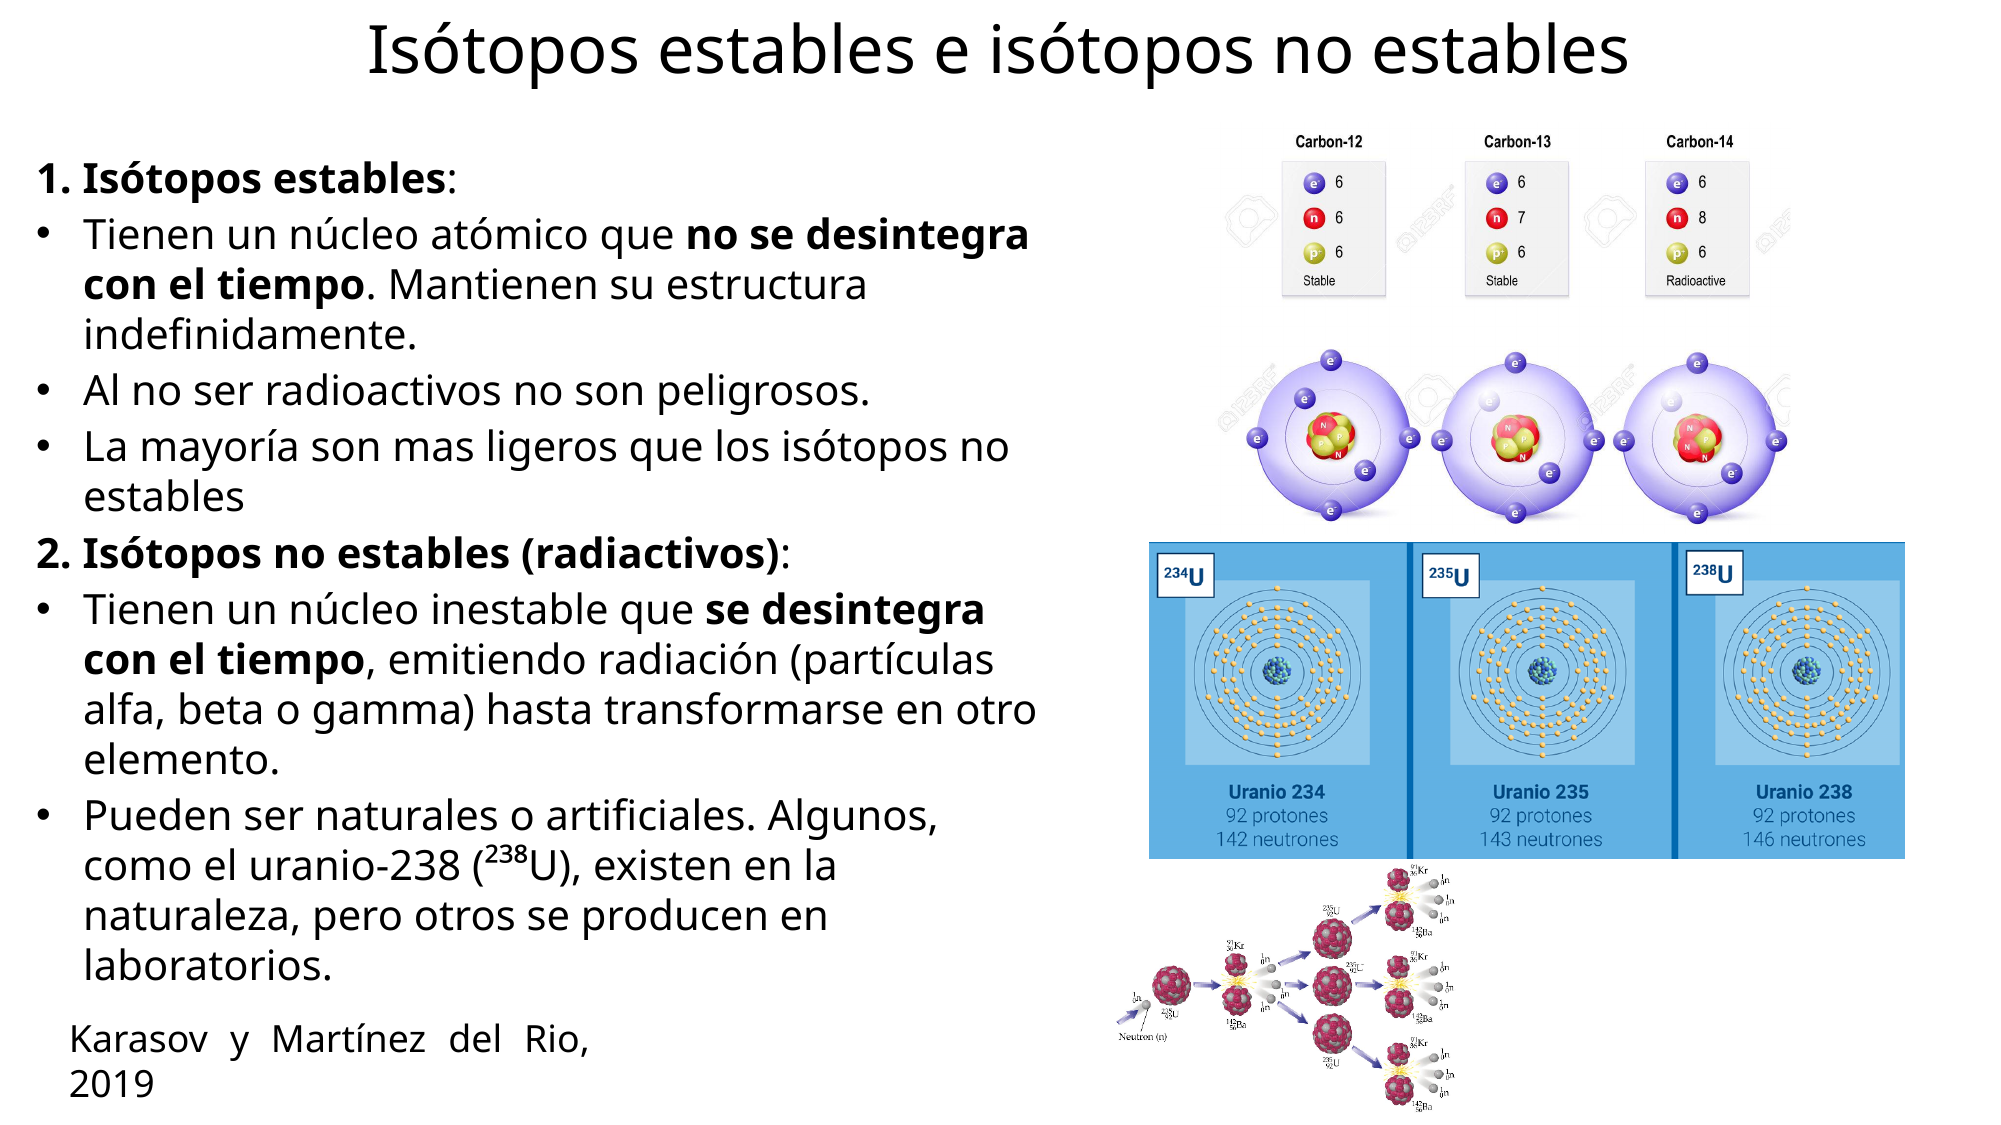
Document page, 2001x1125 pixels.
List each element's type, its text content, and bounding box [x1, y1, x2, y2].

text_box 1. Isótopos estables: Tienen un núcleo atómico que no se desintegra con el tiempo. Mantienen su estructura indefinidamente. Al no ser radioactivos no son peligrosos. La mayoría son mas ligeros que los isótopos no estables 2. Isótopos no estables (radiactivos): Tienen un núcleo inestable que se desintegra con el tiempo, emitiendo radiación (partículas alfa, beta o gamma) hasta transformarse en otro elemento. Pueden ser naturales o artificiales. Algunos, como el uranio-238 (²³⁸U), existen en la naturaleza, pero otros se producen en laboratorios. [21, 143, 1071, 997]
picture [1199, 122, 1791, 534]
text_box Karasov y Martínez del Rio, 2019 [54, 1007, 606, 1113]
text_box Isótopos estables e isótopos no estables [352, 0, 1648, 95]
picture [1113, 542, 1906, 1117]
